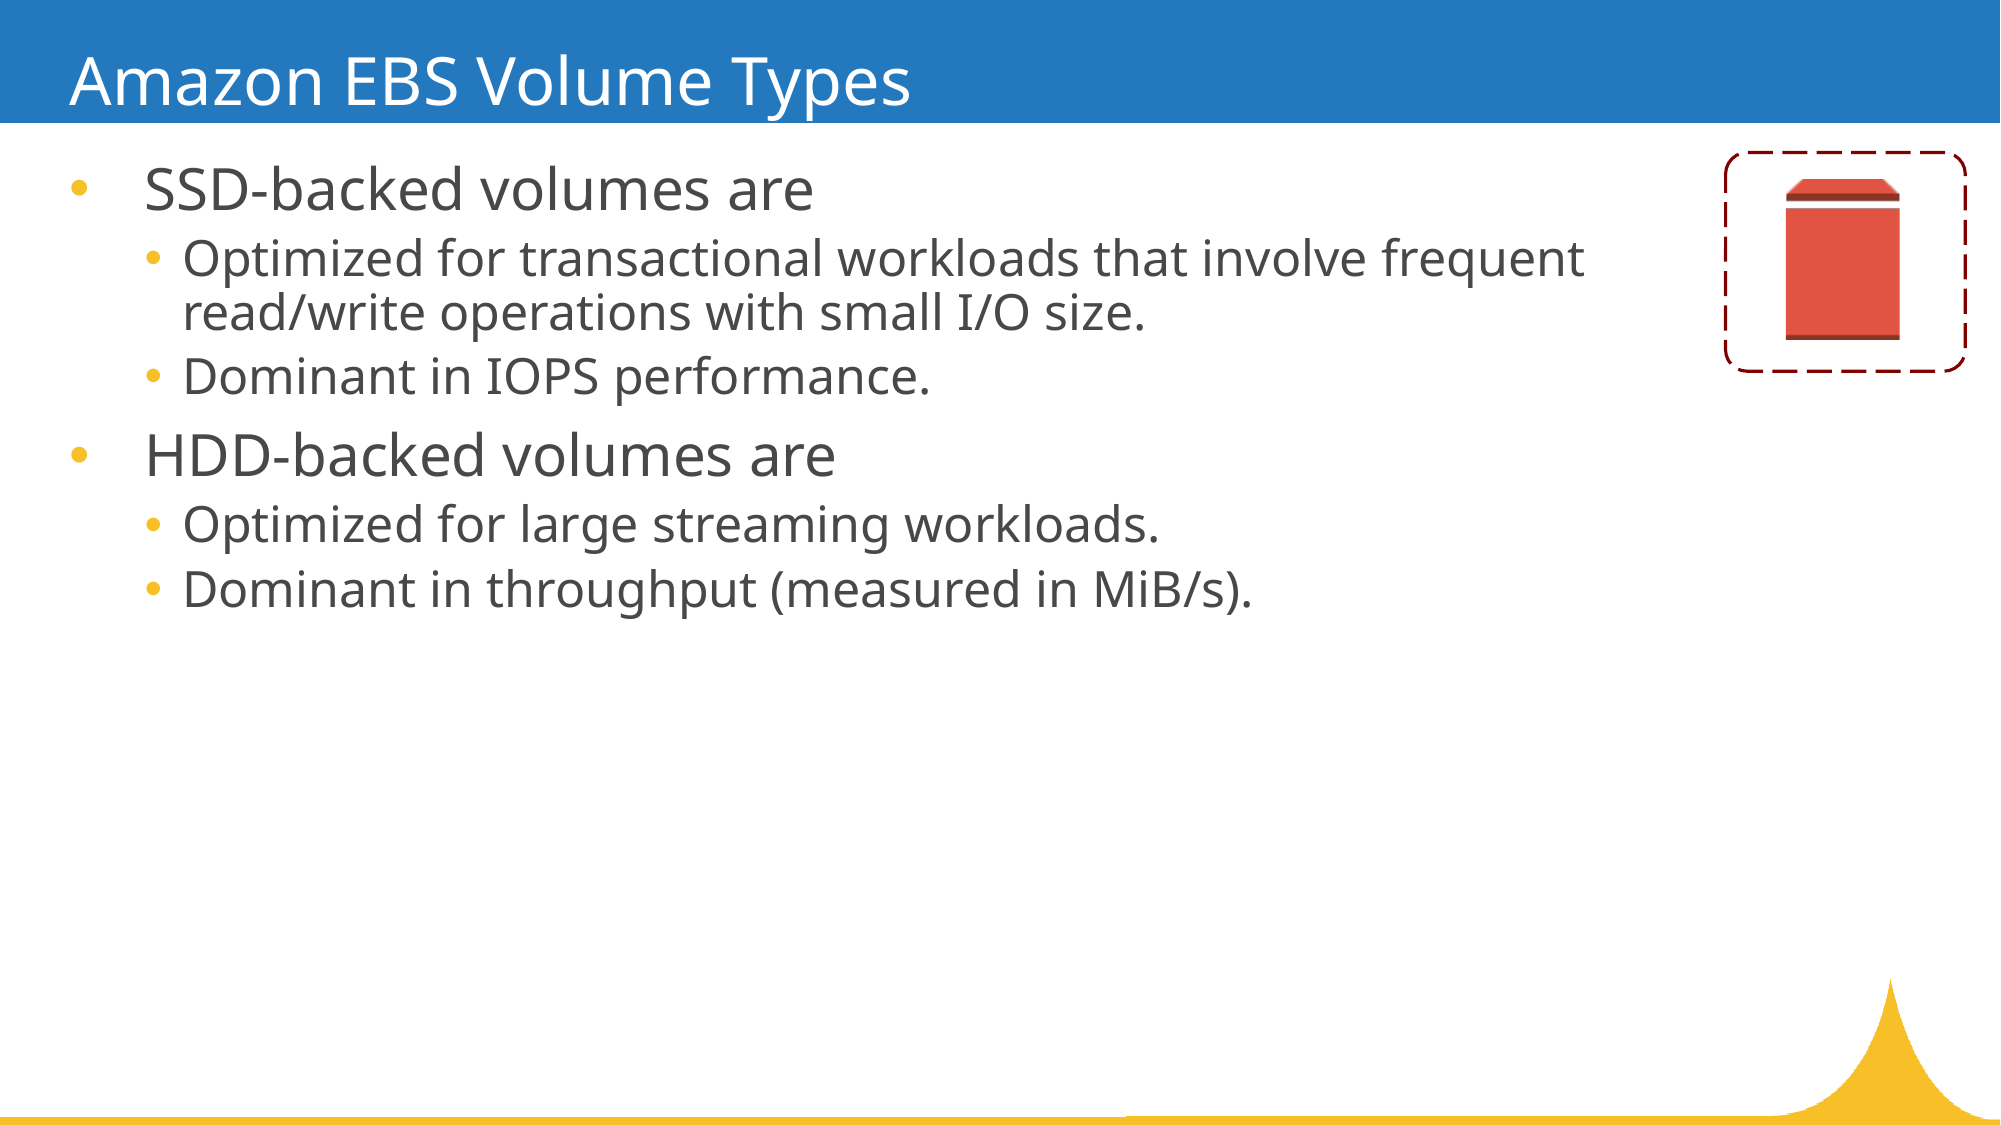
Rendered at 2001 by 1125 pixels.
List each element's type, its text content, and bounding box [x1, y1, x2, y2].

text_box [1724, 151, 1966, 372]
list SSD-backed volumes are Optimized for transactional workloads that involve frequent read/write operations with small I/O size. Dominant in IOPS performance. HDD-backed volumes are Optimized for large streaming workloads. Dominant in throughput (measured in MiB/s). [54, 152, 1780, 867]
picture [1126, 926, 2001, 1125]
title Amazon EBS Volume Types [54, 27, 1487, 142]
picture [1785, 179, 1900, 340]
